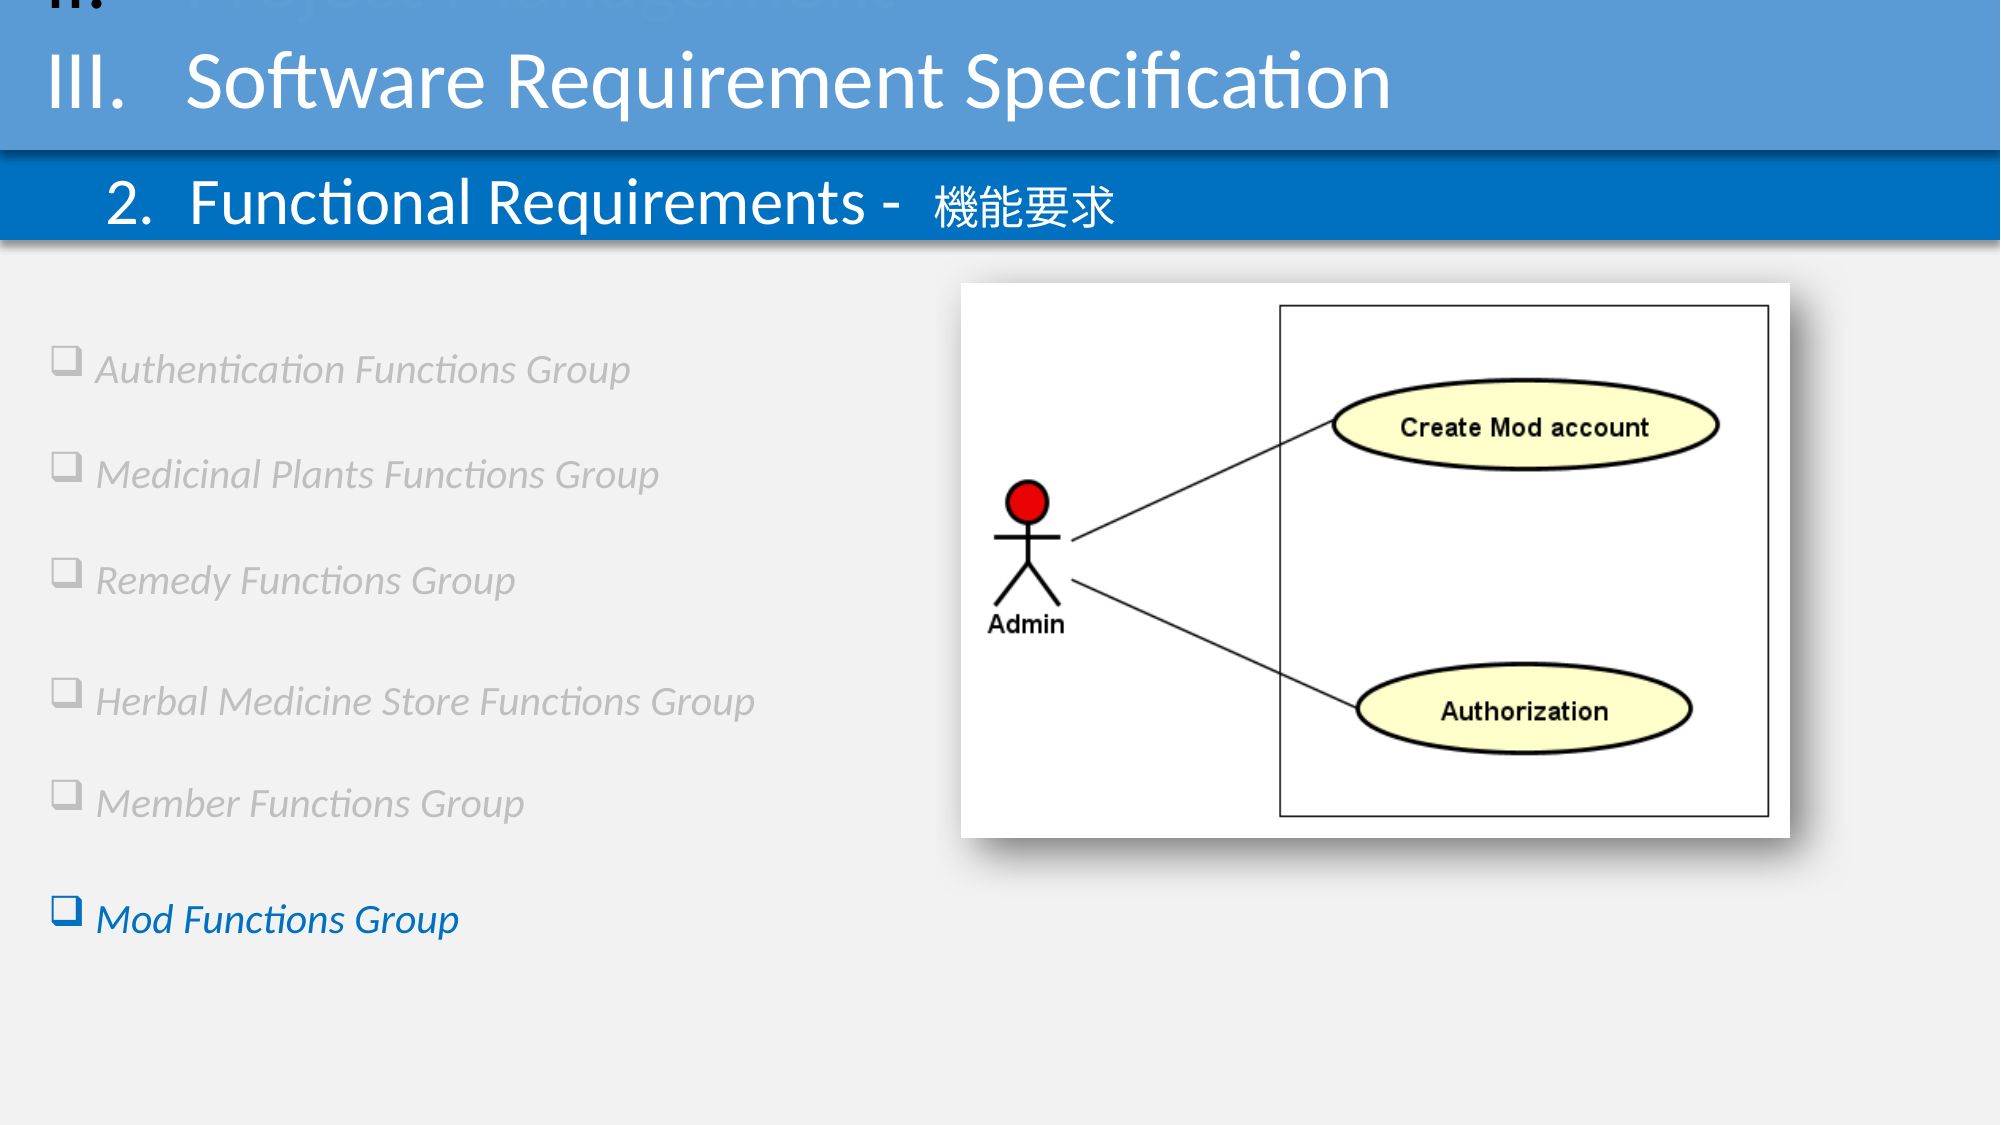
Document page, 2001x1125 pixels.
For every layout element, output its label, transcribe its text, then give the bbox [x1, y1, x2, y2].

text_box Herbal Medicine Store Functions Group [33, 616, 795, 731]
text_box Mod Functions Group [33, 834, 828, 950]
text_box Medicinal Plants Functions Group [33, 389, 747, 495]
text_box Authentication Functions Group [33, 283, 657, 389]
text_box Member Functions Group [33, 718, 747, 833]
text_box Remedy Functions Group [33, 495, 747, 611]
text_box Functional Requirements - 機能要求 [0, 162, 2000, 241]
text_box Introduction Project Management Software Requirement Specification [0, 0, 2000, 151]
picture [961, 283, 1790, 838]
